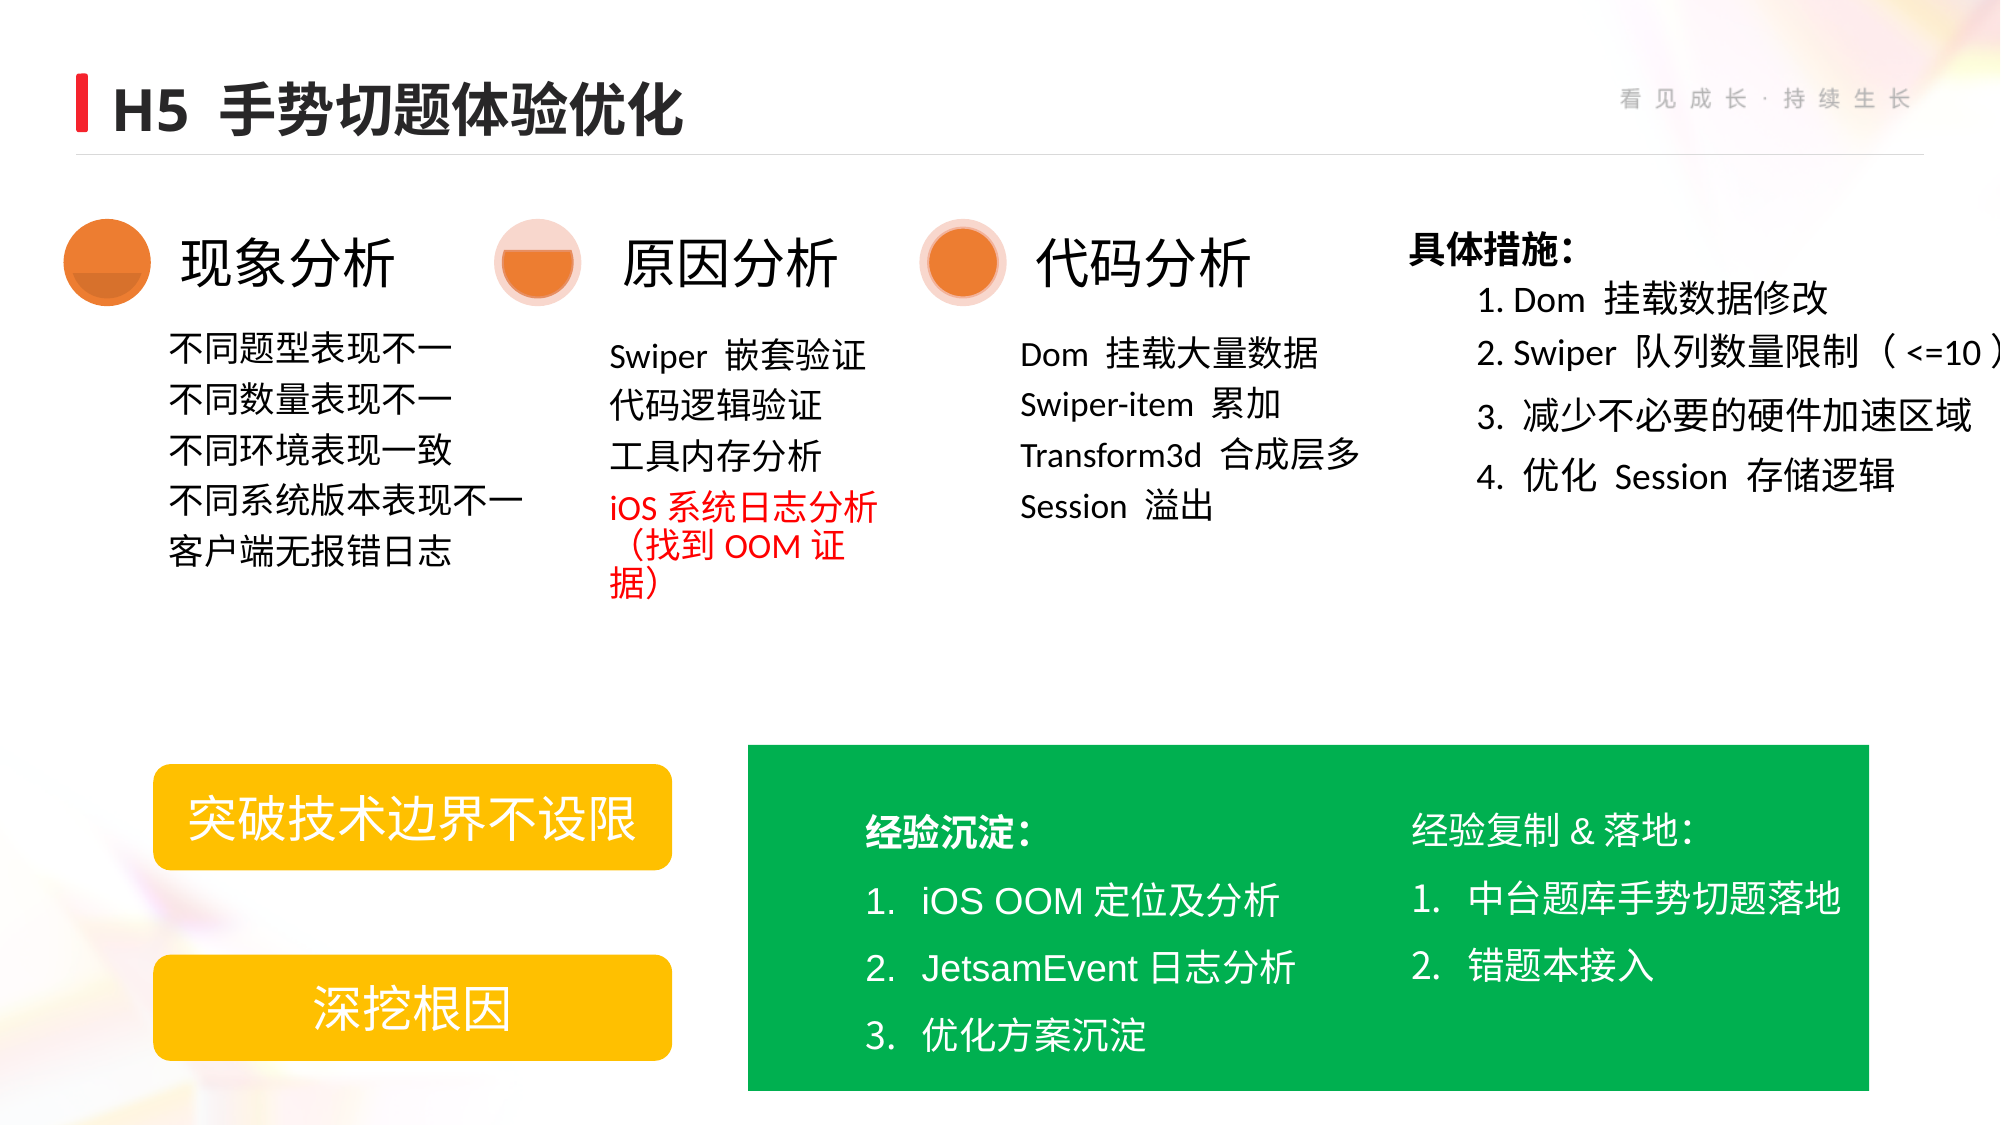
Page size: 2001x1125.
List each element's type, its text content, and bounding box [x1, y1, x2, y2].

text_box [1393, 218, 2000, 506]
text_box H5 手势切题体验优化 [96, 65, 700, 151]
picture [0, 0, 2001, 1125]
text_box 经验复制&落地： 中台题库手势切题落地 错题本接入 [1396, 777, 1858, 995]
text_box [56, 218, 1384, 1125]
text_box [1384, 744, 1870, 1092]
